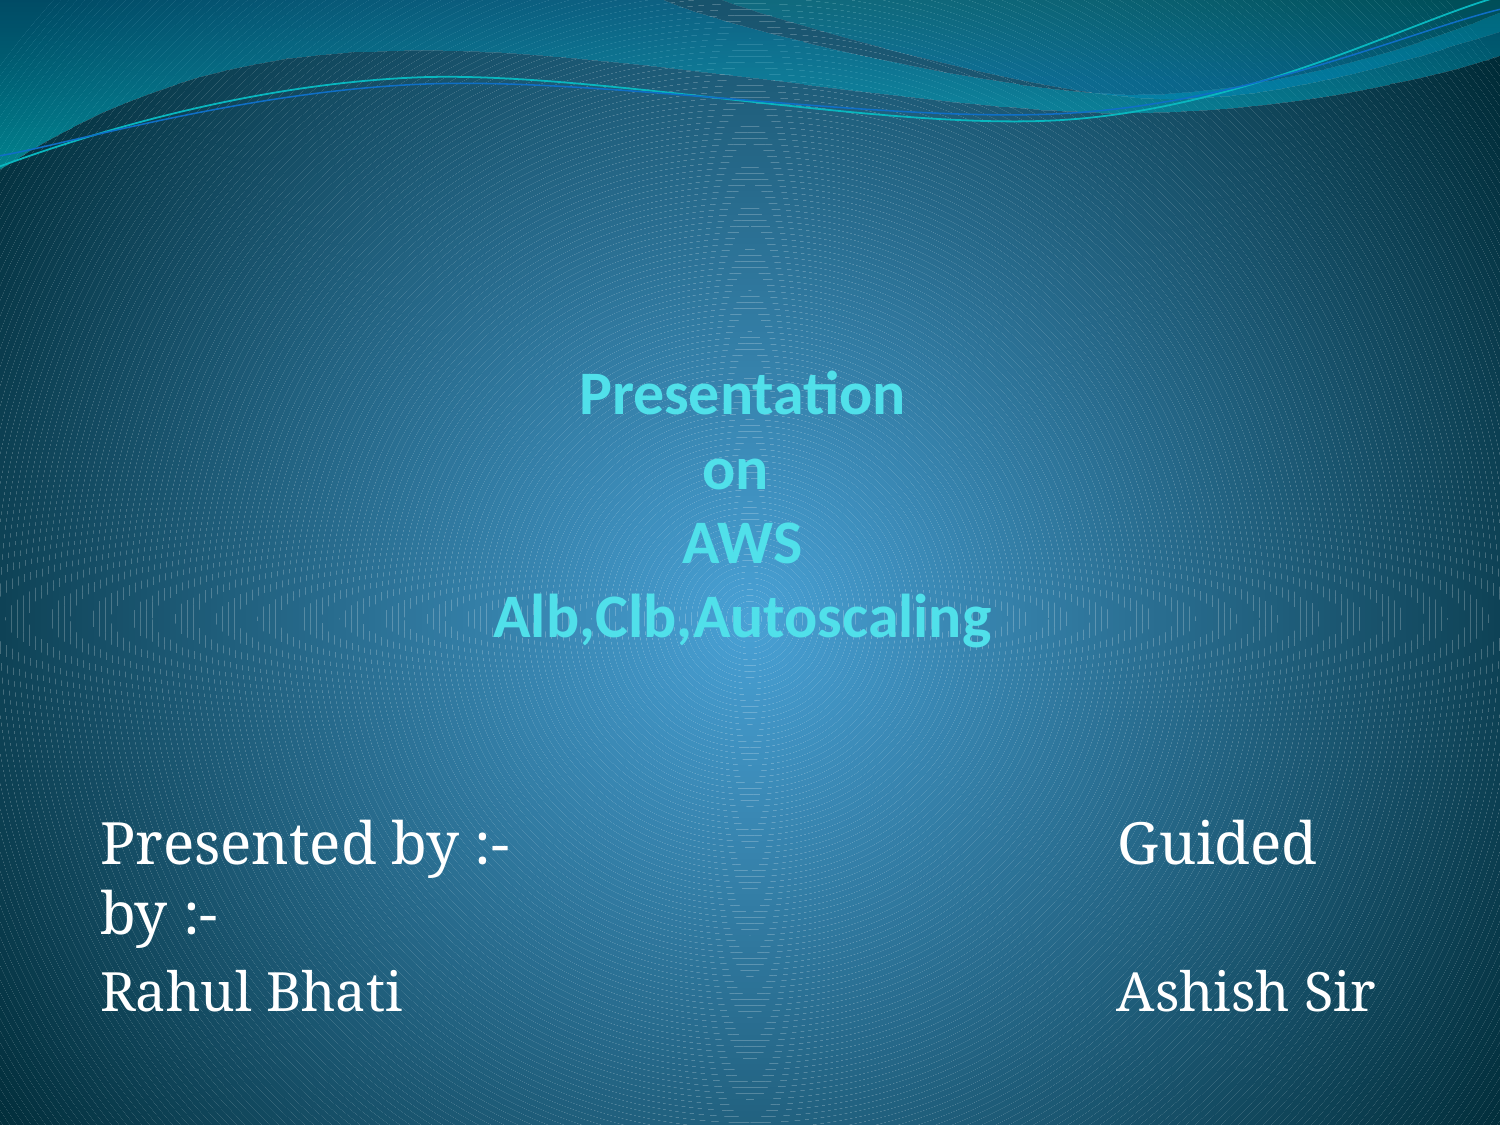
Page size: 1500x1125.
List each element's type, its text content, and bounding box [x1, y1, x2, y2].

subtitle Presented by :- Guided by :- Rahul Bhati Ashish Sir [100, 798, 1389, 1087]
title Presentation on AWS Alb,Clb,Autoscaling [100, 349, 1389, 650]
